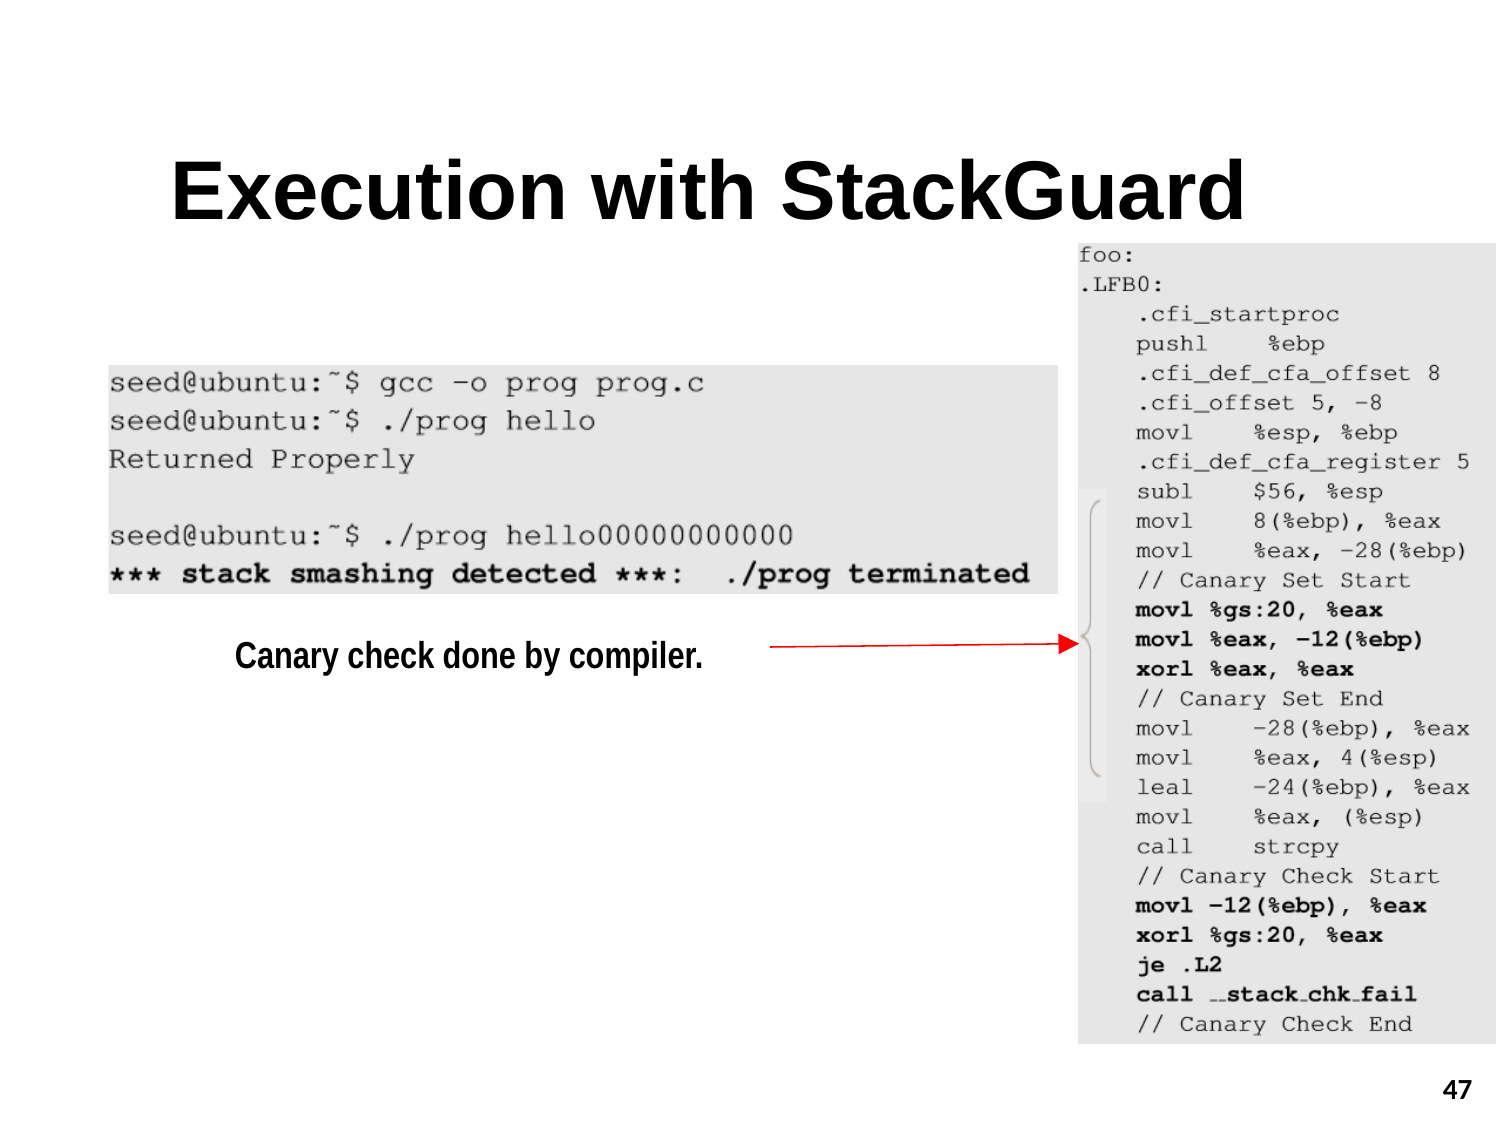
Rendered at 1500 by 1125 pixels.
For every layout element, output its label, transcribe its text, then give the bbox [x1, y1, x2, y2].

title Execution with StackGuard [62, 104, 1357, 268]
text_box Canary check done by compiler. [168, 619, 770, 758]
slide_number 47 [1174, 1062, 1488, 1125]
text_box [769, 643, 1080, 648]
picture [1078, 243, 1496, 1045]
picture [102, 364, 1058, 594]
